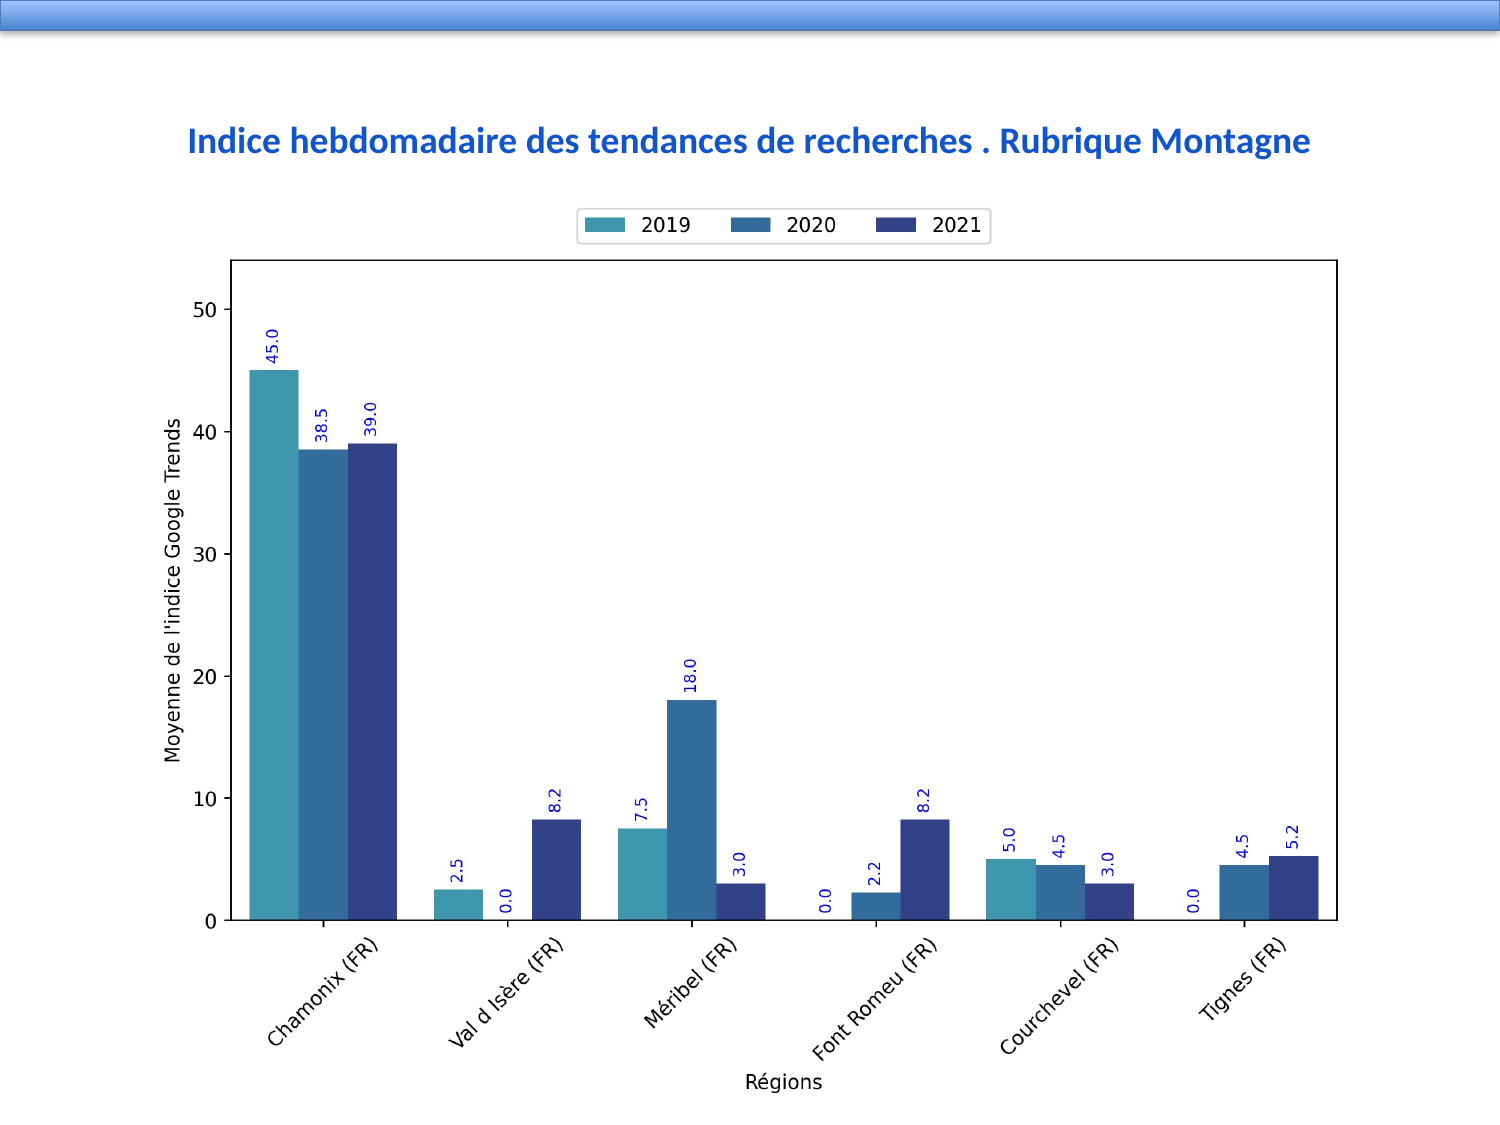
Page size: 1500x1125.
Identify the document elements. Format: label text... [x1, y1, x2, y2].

text_box [0, 0, 1500, 31]
title Indice hebdomadaire des tendances de recherches . Rubrique Montagne [75, 45, 1425, 233]
picture [149, 194, 1351, 1107]
